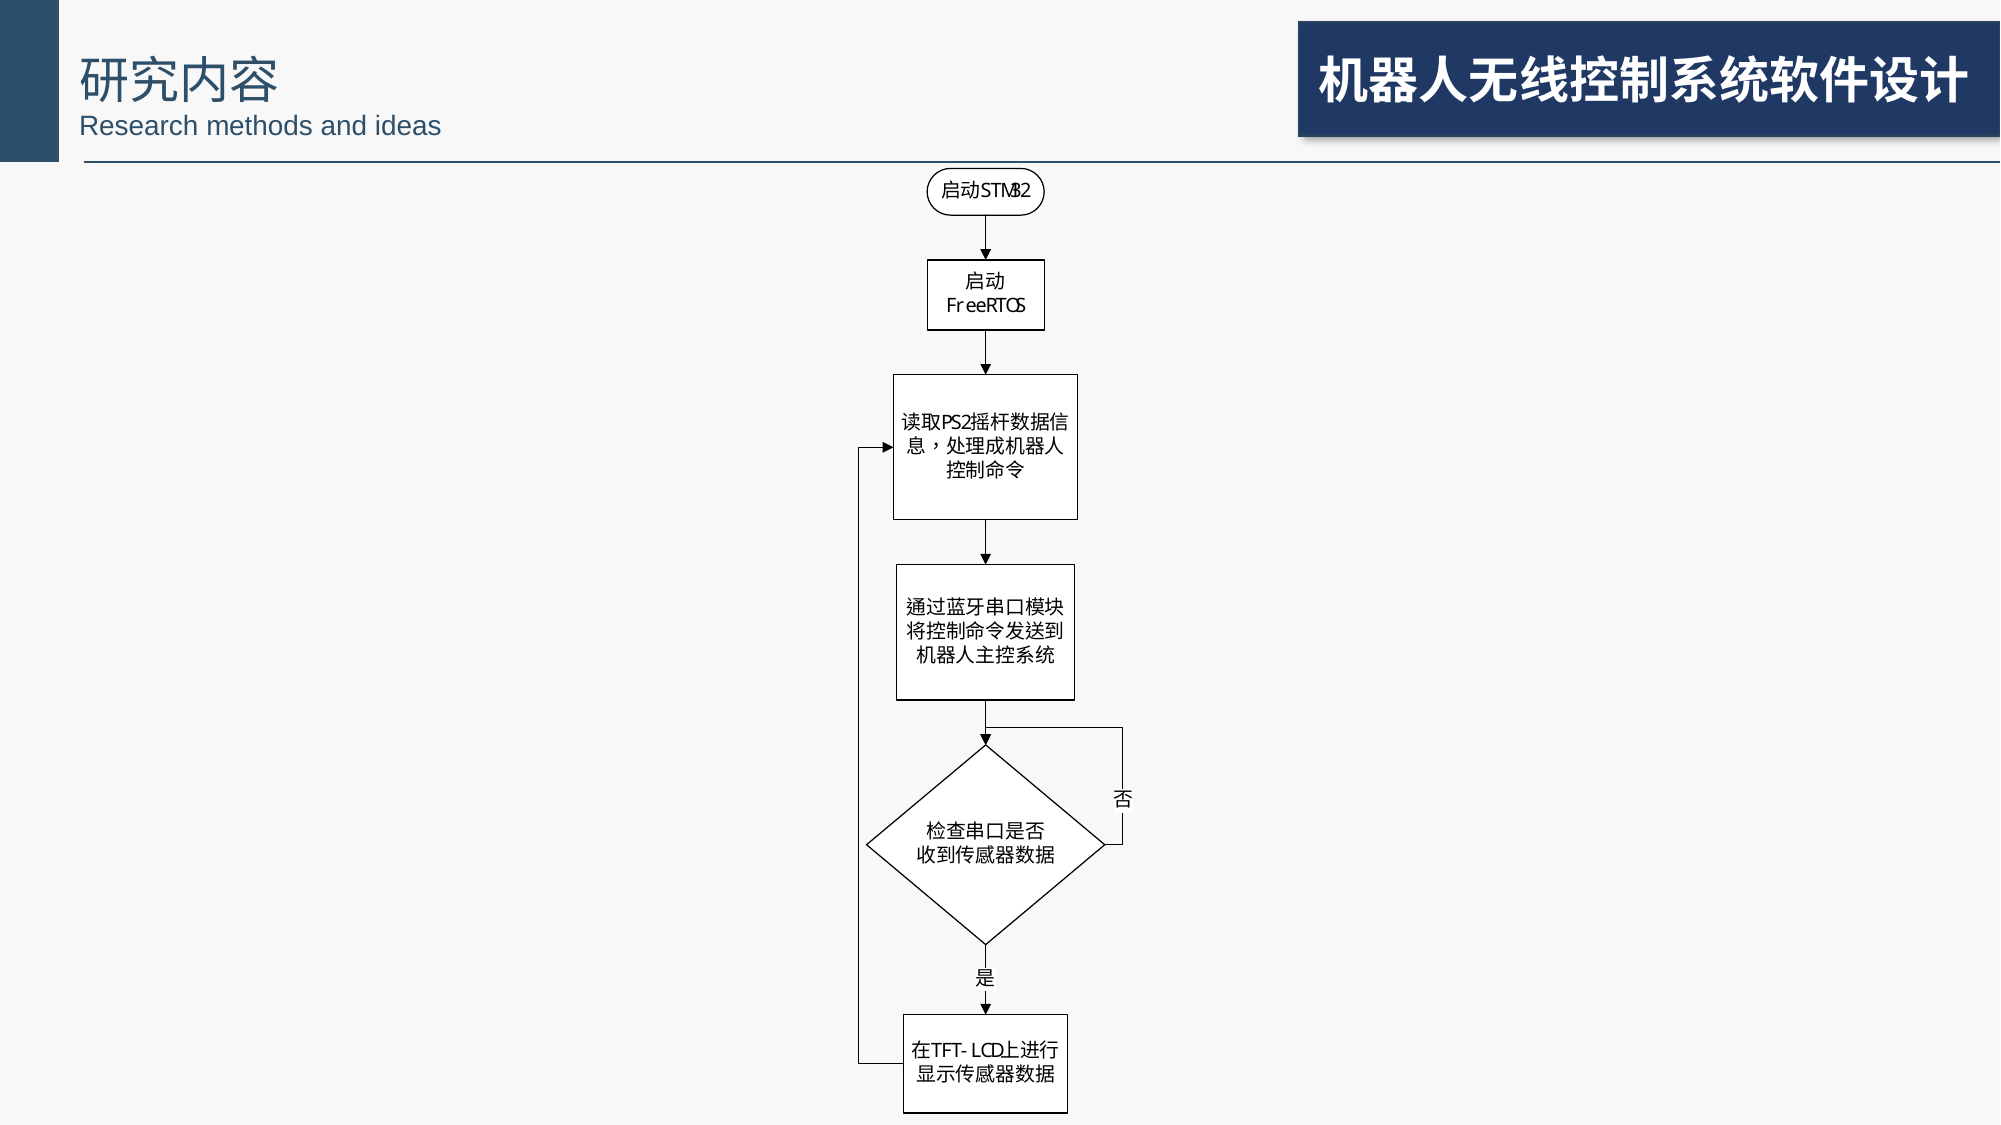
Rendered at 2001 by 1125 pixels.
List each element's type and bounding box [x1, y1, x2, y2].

picture [855, 165, 1145, 1115]
text_box [0, 0, 2000, 162]
